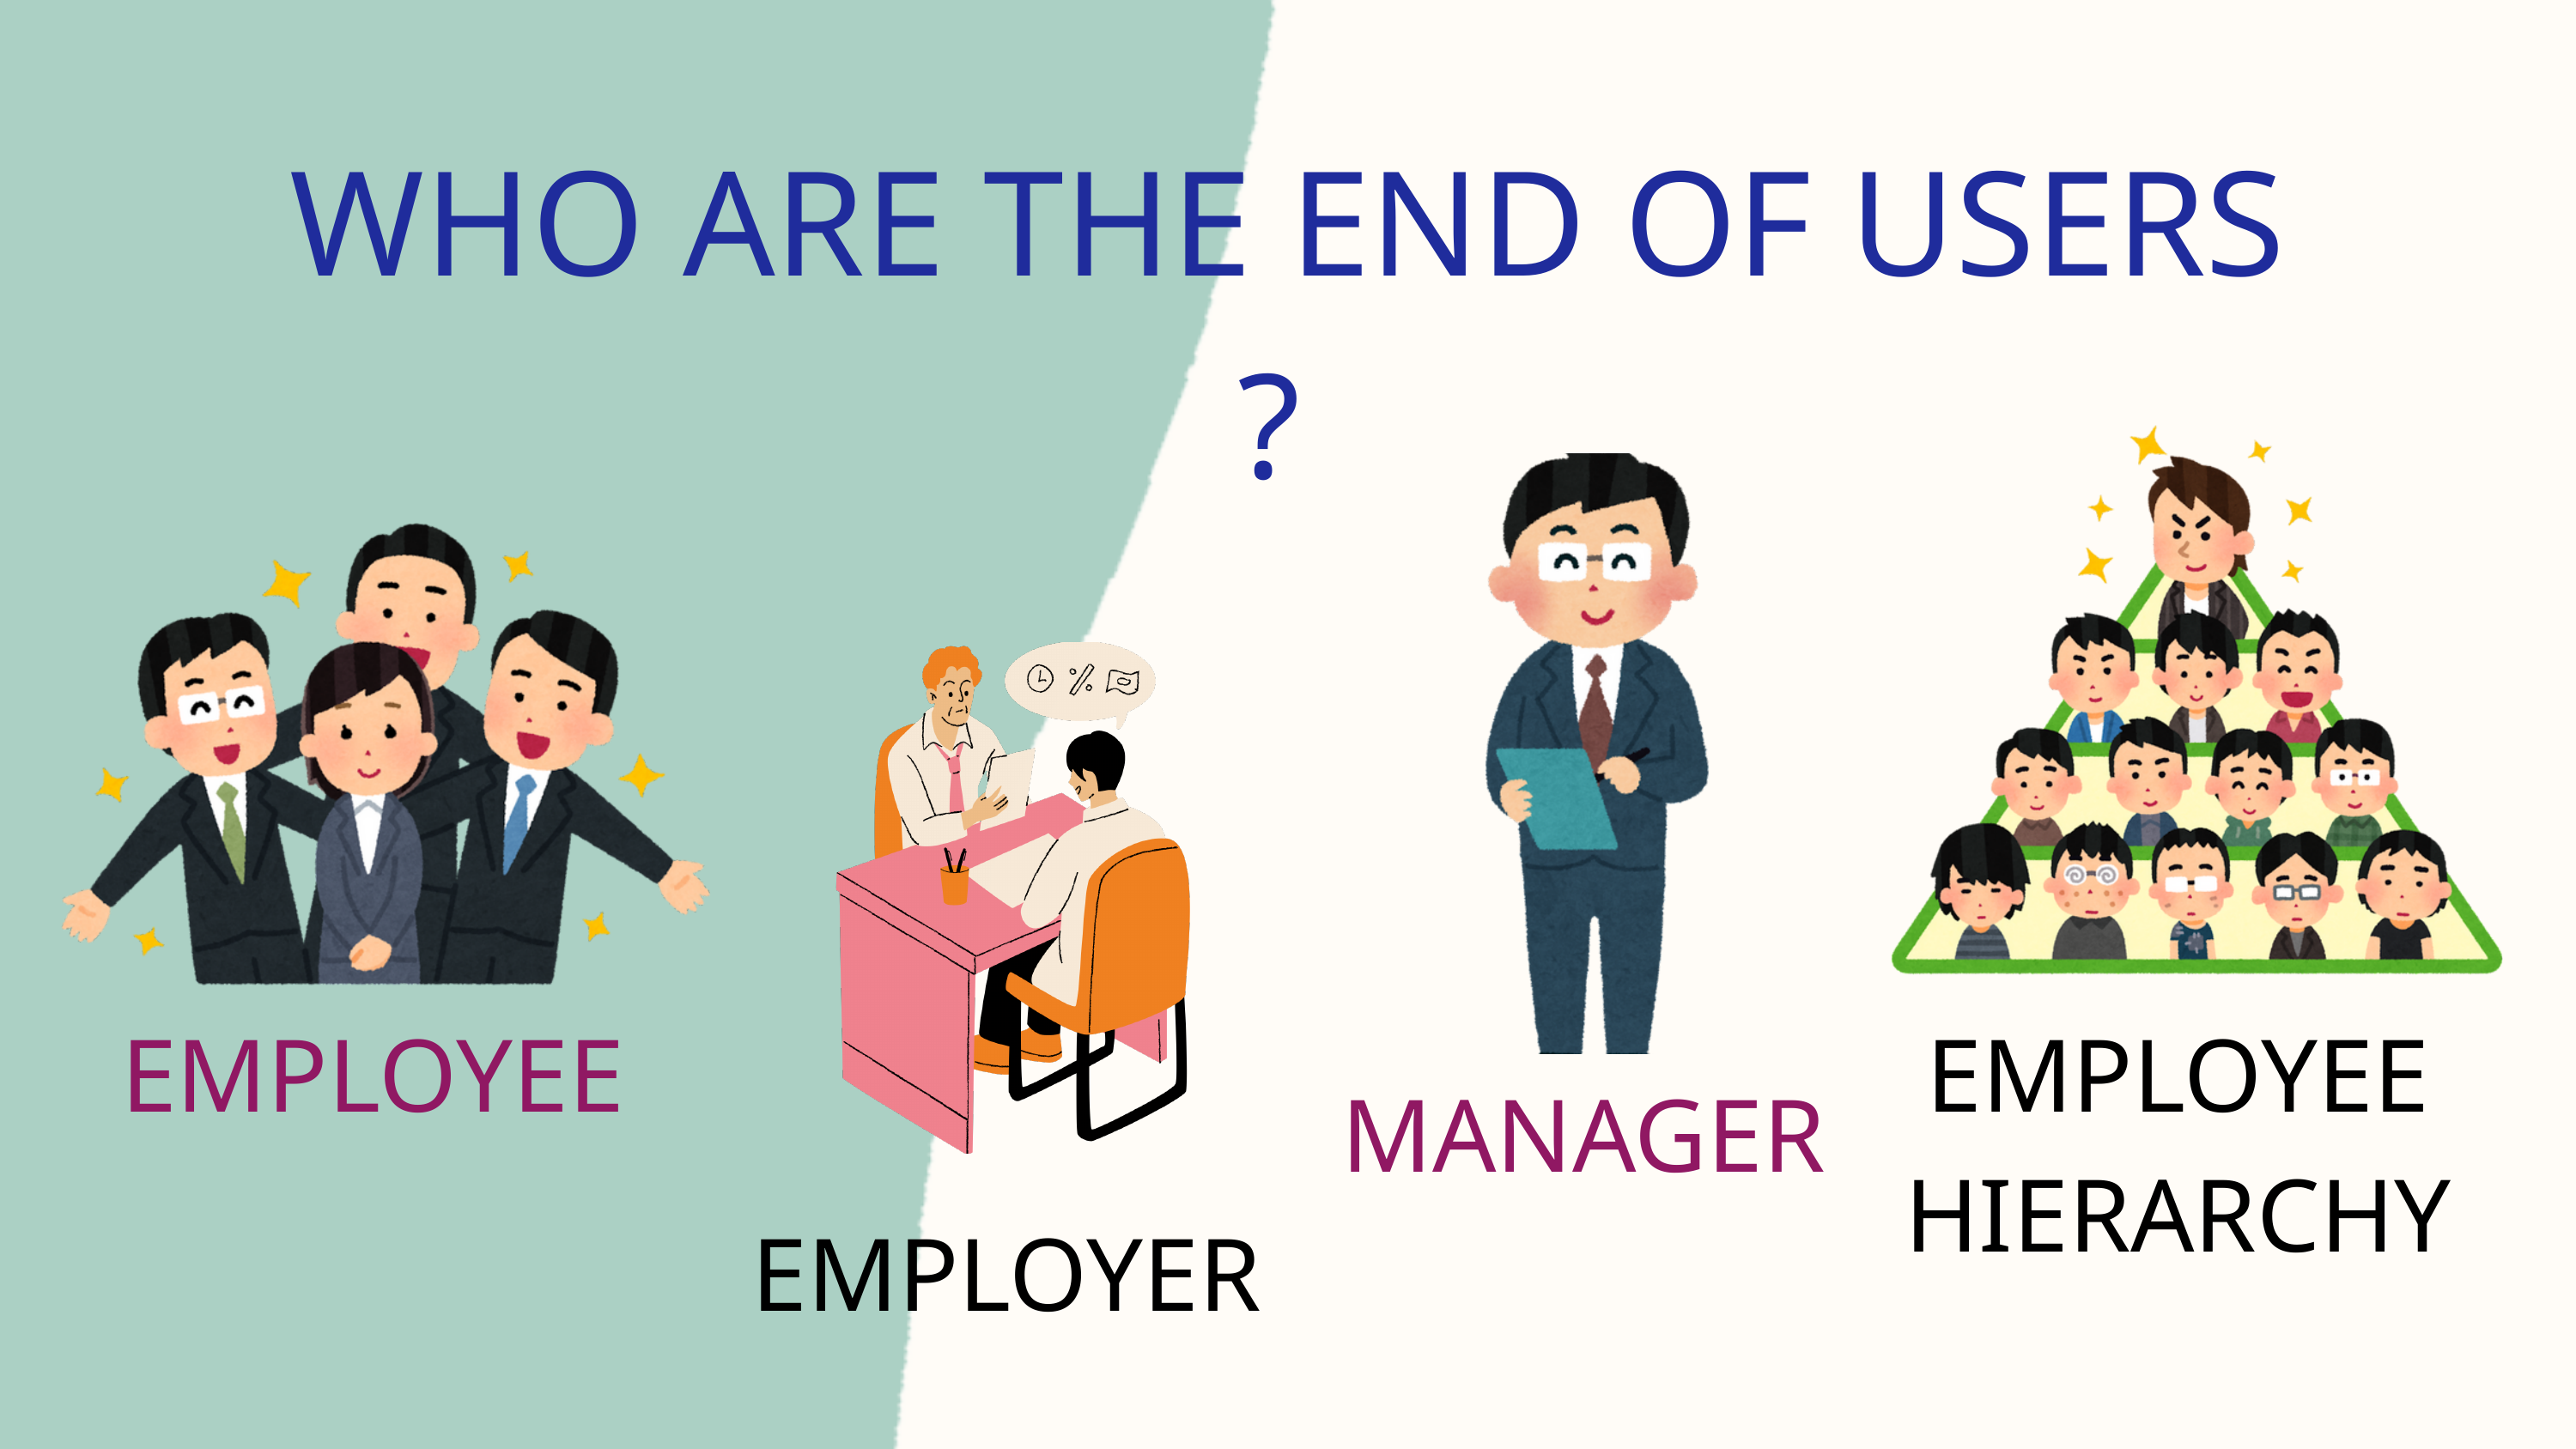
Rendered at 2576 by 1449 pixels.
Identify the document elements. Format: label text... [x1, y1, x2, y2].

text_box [1484, 453, 1710, 1054]
text_box MANAGER [1721, 1052, 1866, 1192]
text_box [1891, 424, 2503, 975]
text_box EMPLOYEE HIERARCHY [1884, 991, 2498, 1273]
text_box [61, 523, 711, 985]
text_box WHO ARE THE END OF USERS ? [1721, 101, 2300, 508]
picture [0, 0, 2110, 1449]
